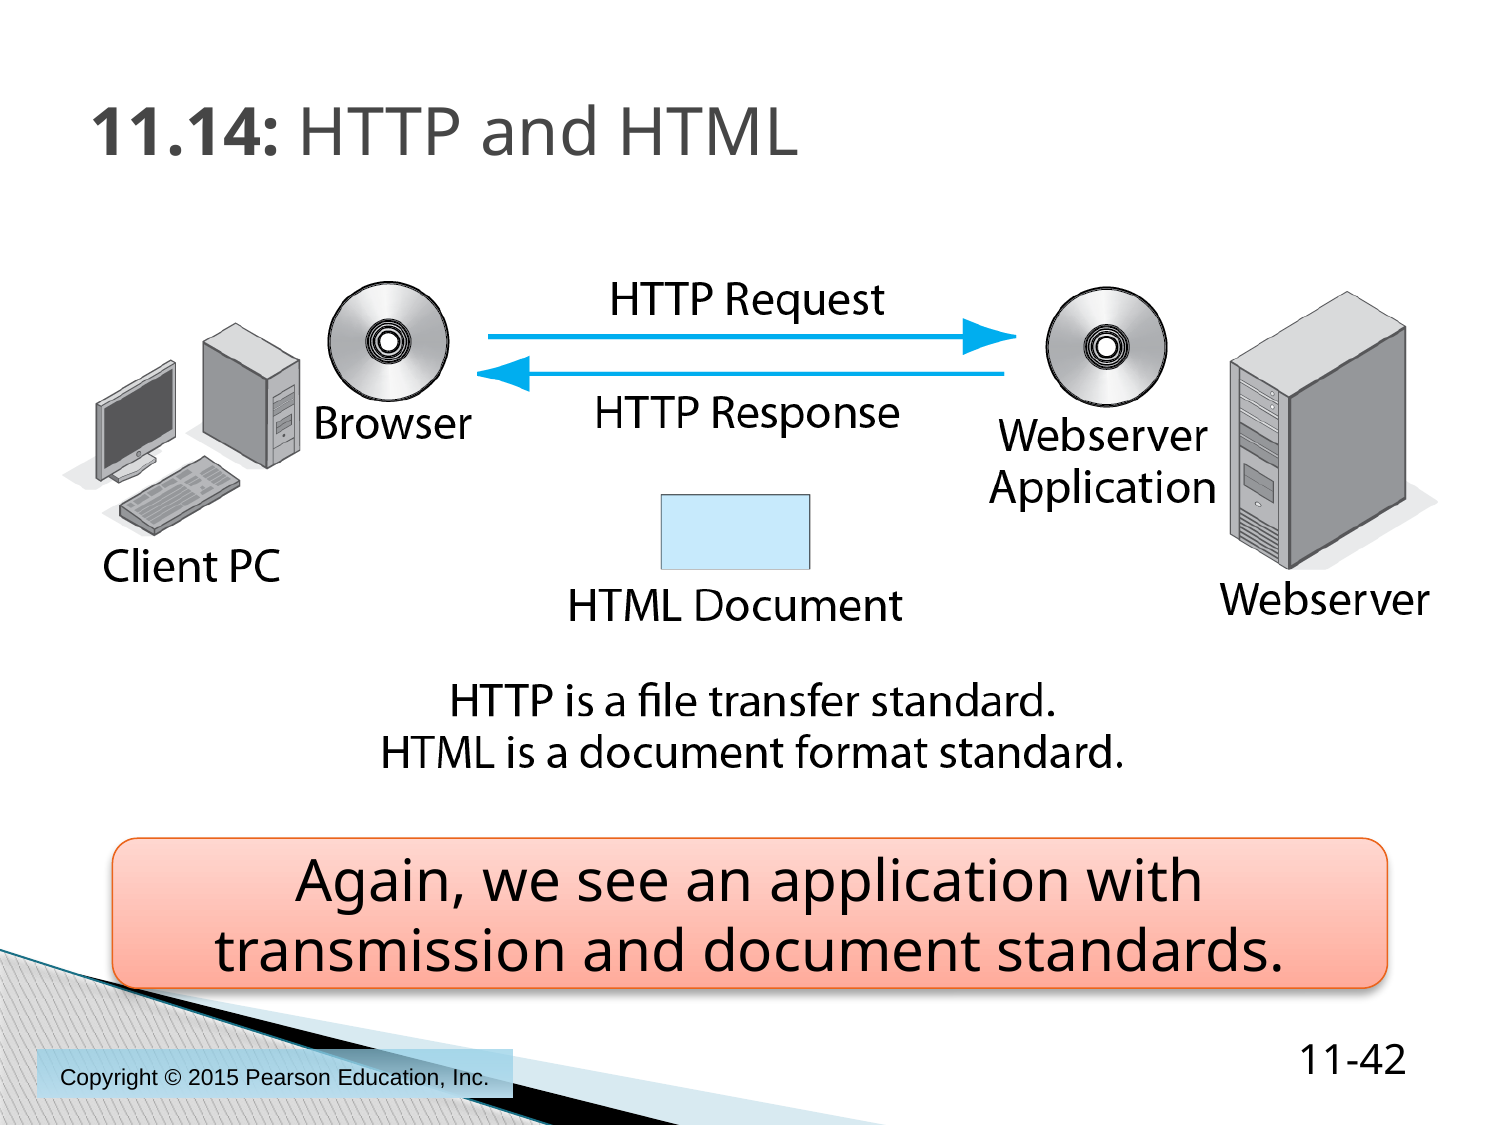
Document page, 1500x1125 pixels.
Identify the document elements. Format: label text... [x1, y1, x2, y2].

footer Copyright © 2015 Pearson Education, Inc. [37, 1050, 513, 1098]
text_box Again, we see an application with transmission and document standards. [111, 837, 1389, 989]
title 11.14: HTTP and HTML [75, 70, 1425, 188]
slide_number 11-42 [1250, 1037, 1423, 1098]
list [62, 274, 1438, 780]
